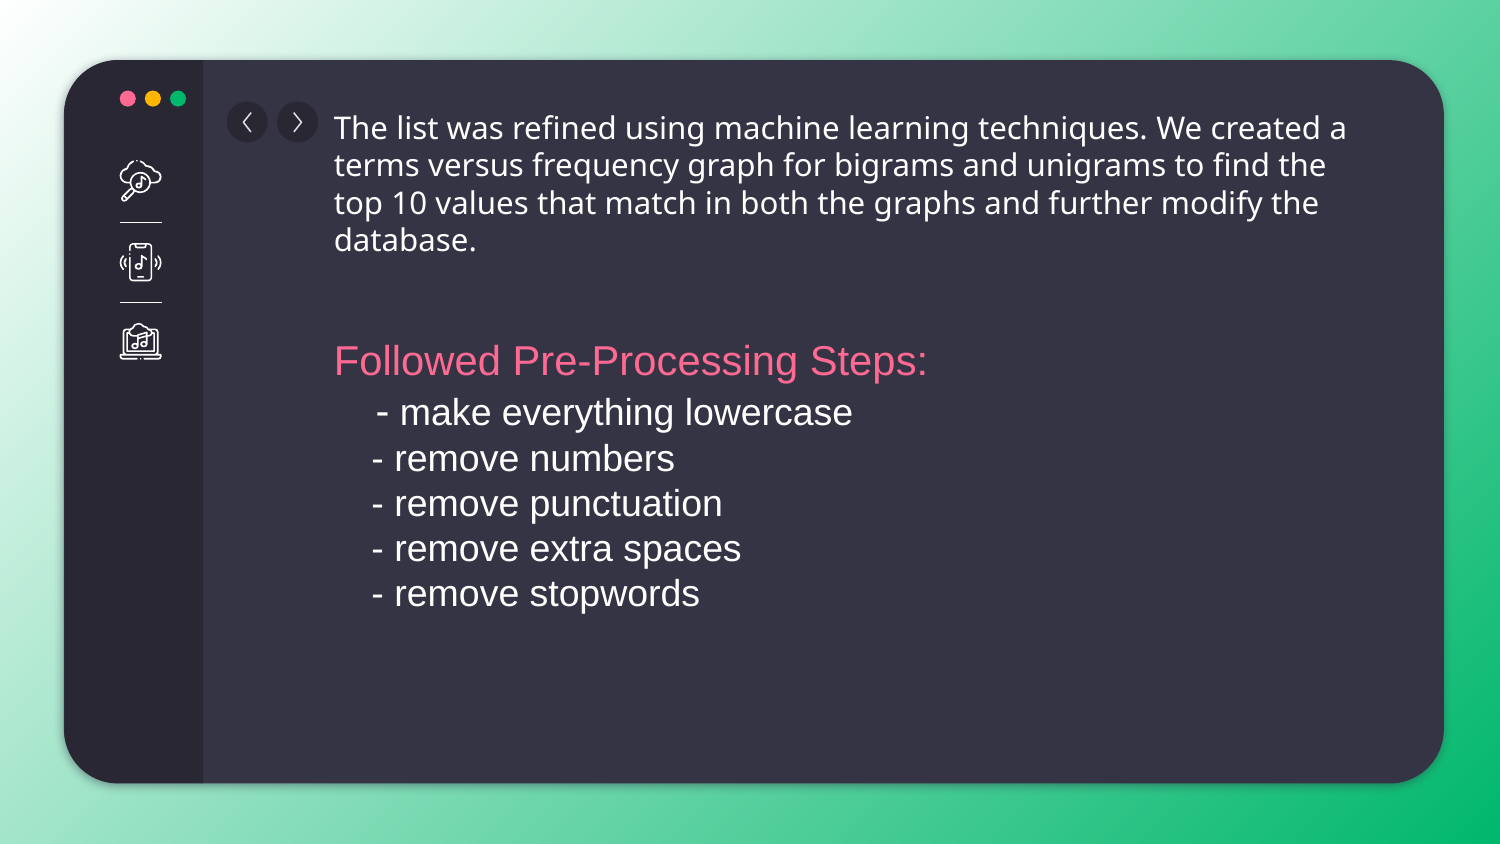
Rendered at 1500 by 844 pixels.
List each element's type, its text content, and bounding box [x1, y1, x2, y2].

text_box Followed Pre-Processing Steps: - make everything lowercase - remove numbers - remove punctuation - remove extra spaces - remove stopwords [318, 326, 1216, 622]
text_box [118, 90, 319, 360]
title The list was refined using machine learning techniques. We created a terms versus frequency graph for bigrams and unigrams to find the top 10 values that match in both the graphs and further modify the database. [322, 108, 1373, 187]
